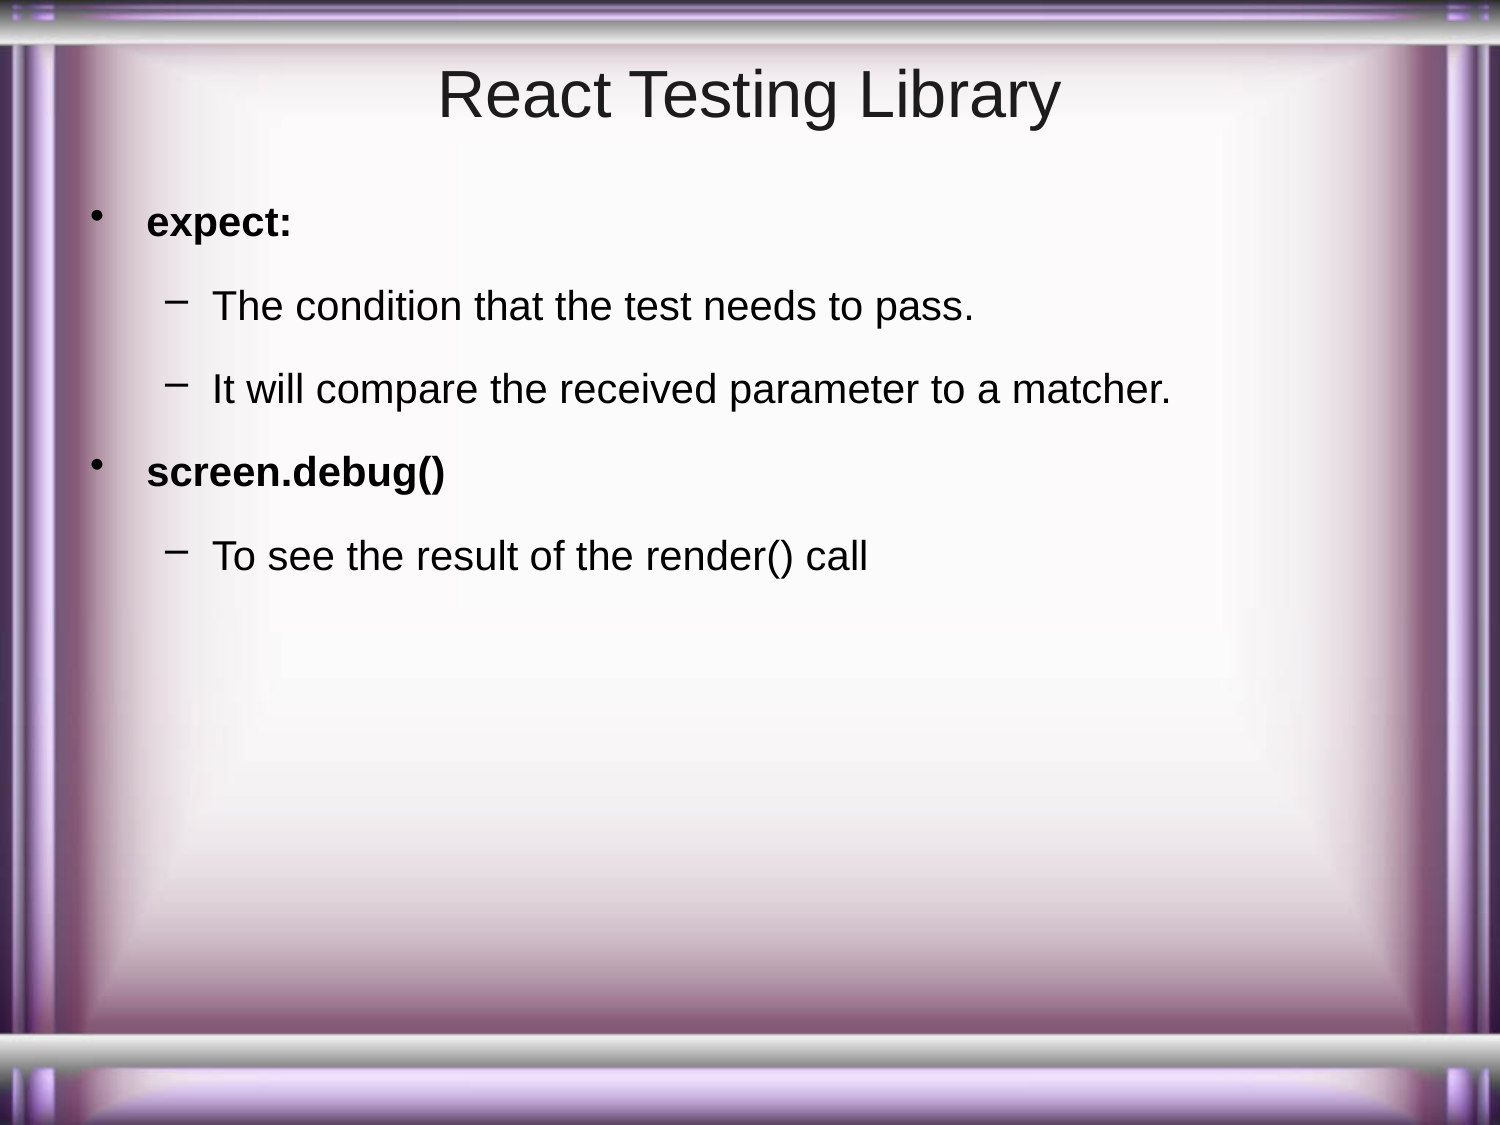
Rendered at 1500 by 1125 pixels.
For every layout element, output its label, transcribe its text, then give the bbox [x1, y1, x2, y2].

list expect: The condition that the test needs to pass. It will compare the received parameter to a matcher. screen.debug() To see the result of the render() call [75, 162, 1425, 1005]
title React Testing Library [75, 45, 1425, 138]
picture [0, 0, 1500, 1125]
